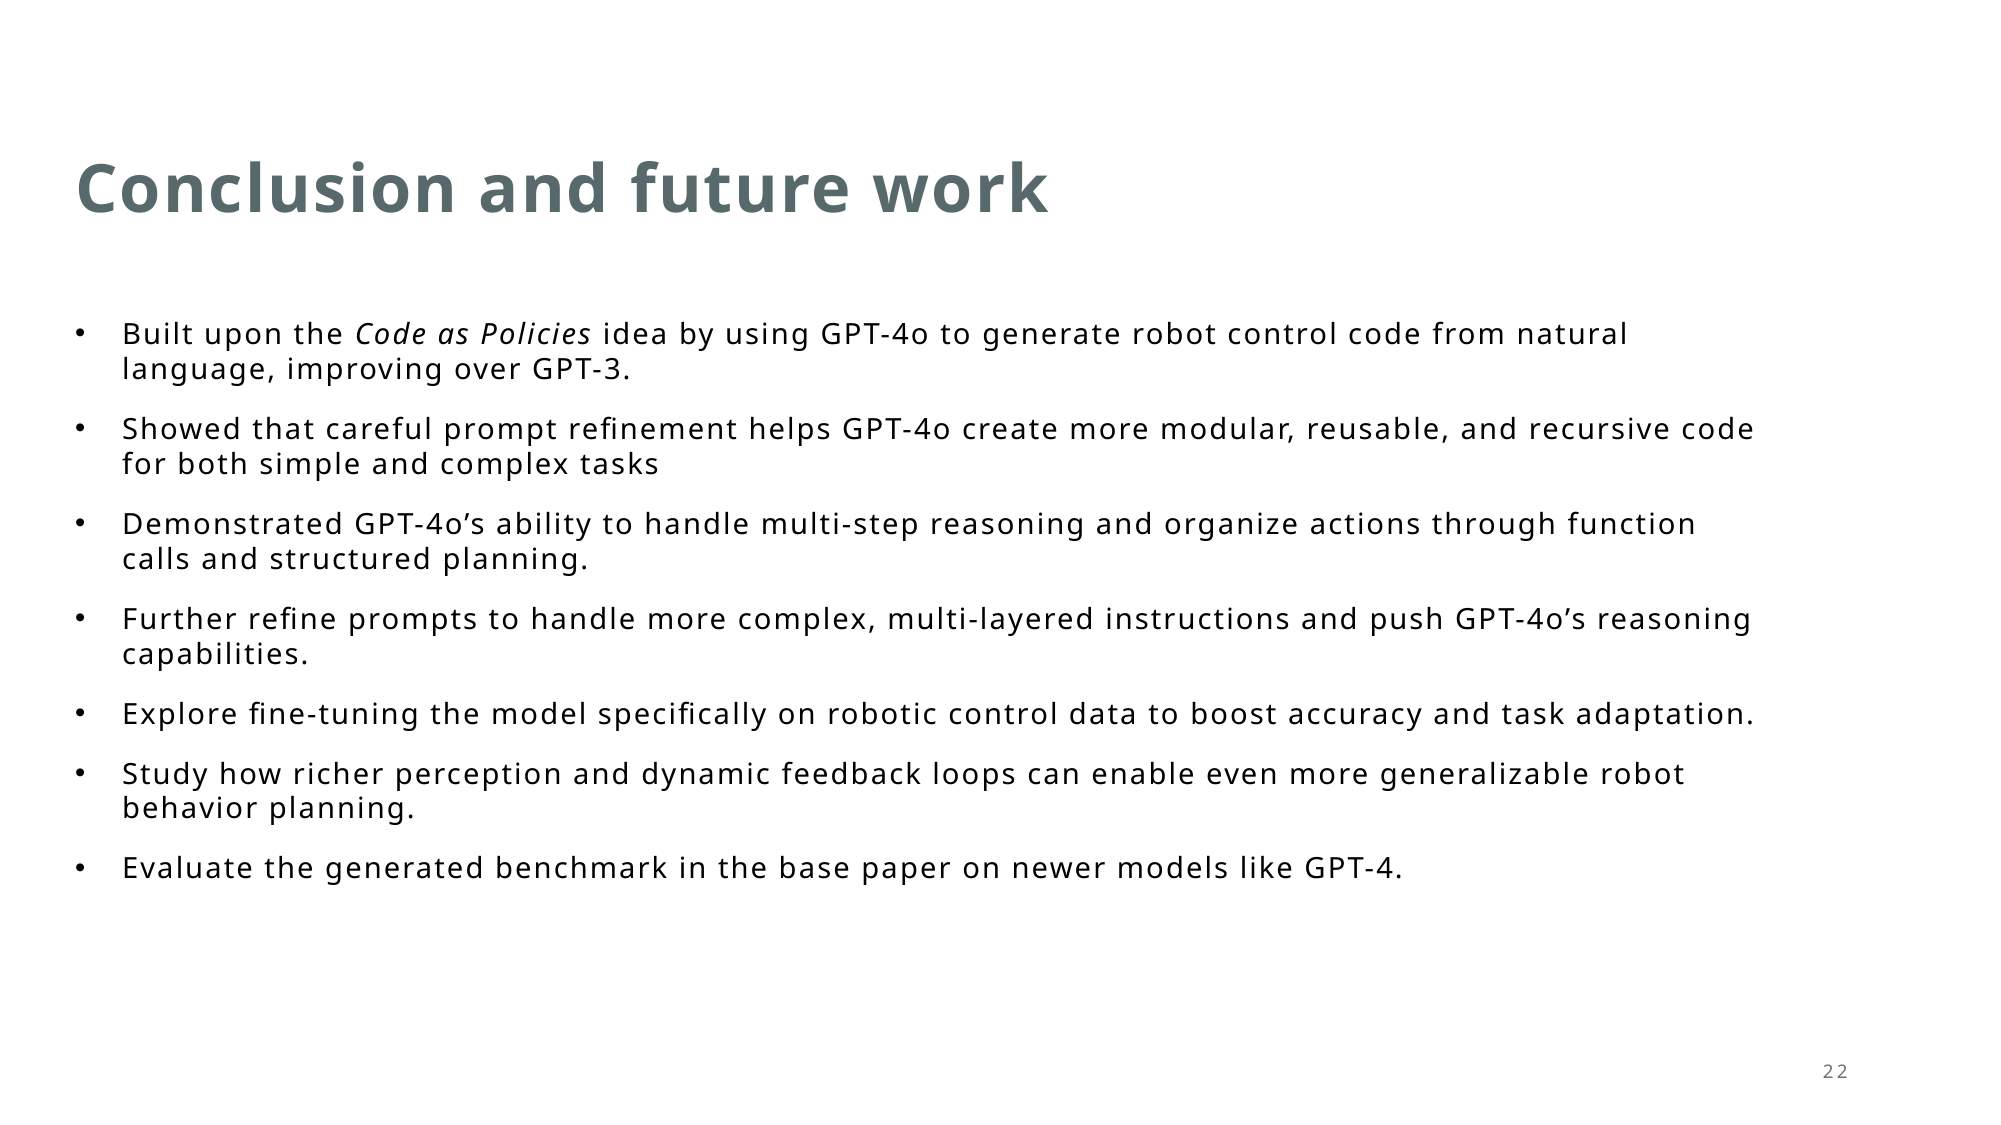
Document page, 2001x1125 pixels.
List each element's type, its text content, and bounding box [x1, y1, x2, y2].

slide_number 22 [1412, 1042, 1863, 1103]
title Conclusion and future work [60, 150, 1414, 232]
list Built upon the Code as Policies idea by using GPT-4o to generate robot control code from natural language, improving over GPT-3. Showed that careful prompt refinement helps GPT-4o create more modular, reusable, and recursive code for both simple and complex tasks Demonstrated GPT-4o’s ability to handle multi-step reasoning and organize actions through function calls and structured planning. Further refine prompts to handle more complex, multi-layered instructions and push GPT-4o’s reasoning capabilities. Explore fine-tuning the model specifically on robotic control data to boost accuracy and task adaptation. Study how richer perception and dynamic feedback loops can enable even more generalizable robot behavior planning. Evaluate the generated benchmark in the base paper on newer models like GPT-4. [60, 307, 1778, 1010]
